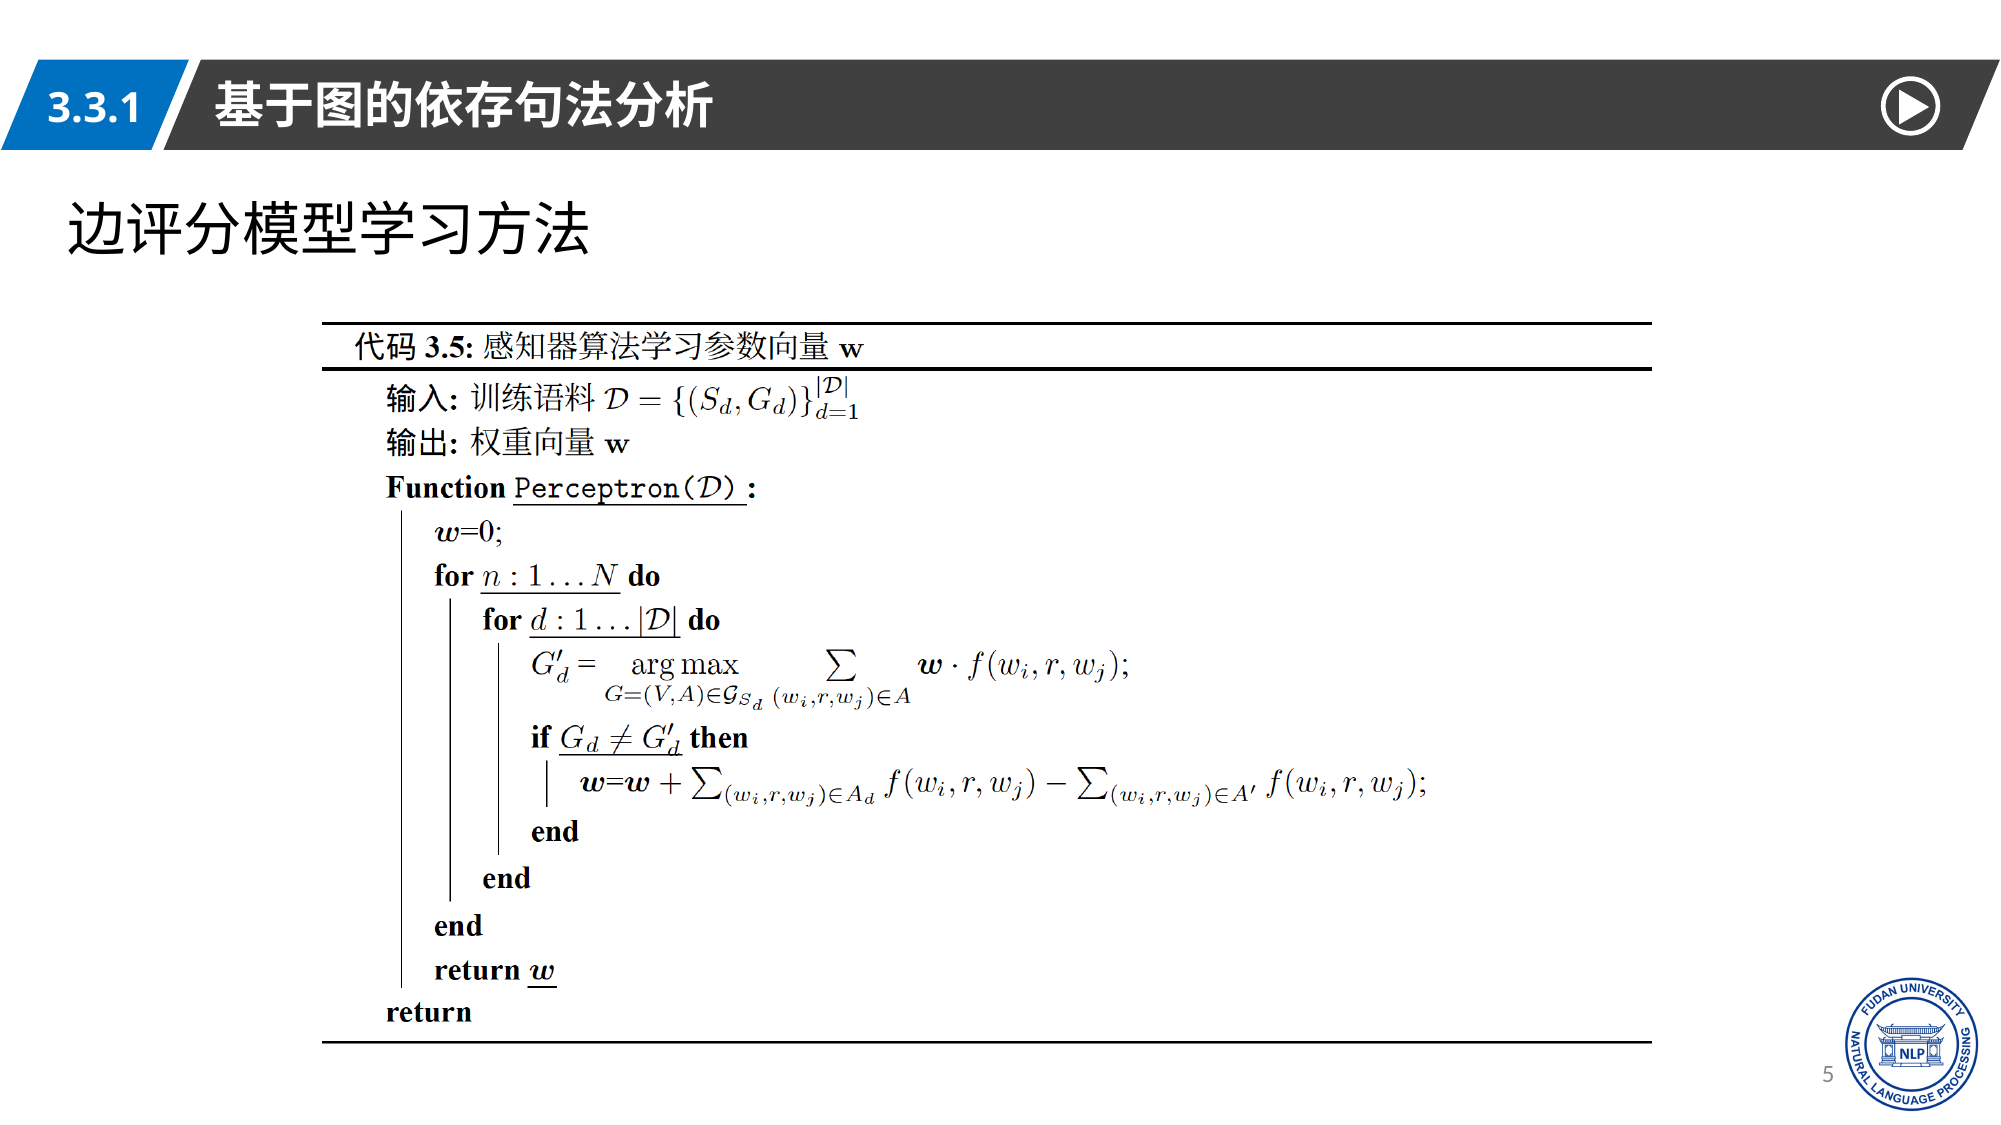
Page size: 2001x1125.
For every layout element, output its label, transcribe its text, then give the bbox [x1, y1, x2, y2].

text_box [1883, 78, 1939, 134]
slide_number 54 [1412, 1042, 1863, 1103]
text_box [163, 59, 2000, 150]
picture [297, 298, 1668, 1059]
text_box [1, 89, 157, 150]
text_box 3.3.1 [26, 73, 164, 138]
text_box [32, 59, 189, 120]
picture [1834, 972, 1985, 1117]
text_box 基于图的依存句法分析 [199, 66, 730, 142]
text_box 边评分模型学习方法 [52, 163, 1053, 270]
